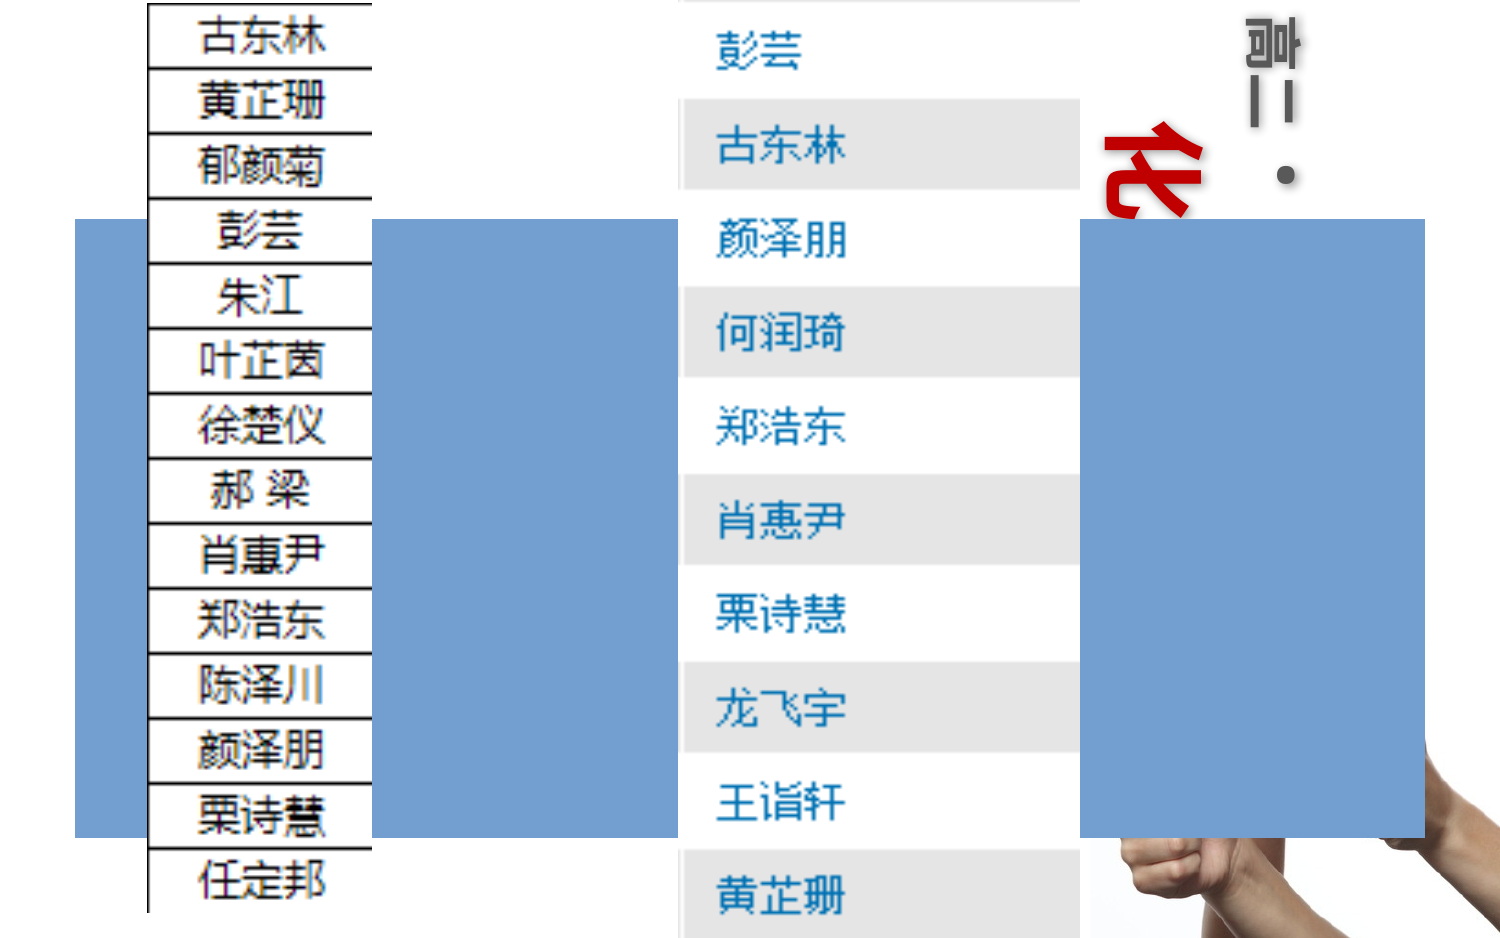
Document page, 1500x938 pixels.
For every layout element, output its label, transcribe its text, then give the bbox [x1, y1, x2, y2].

picture [1090, 574, 1500, 938]
text_box 高二·一段考 化学 [1084, 0, 1359, 219]
picture [678, 0, 1080, 938]
picture [147, 2, 372, 913]
